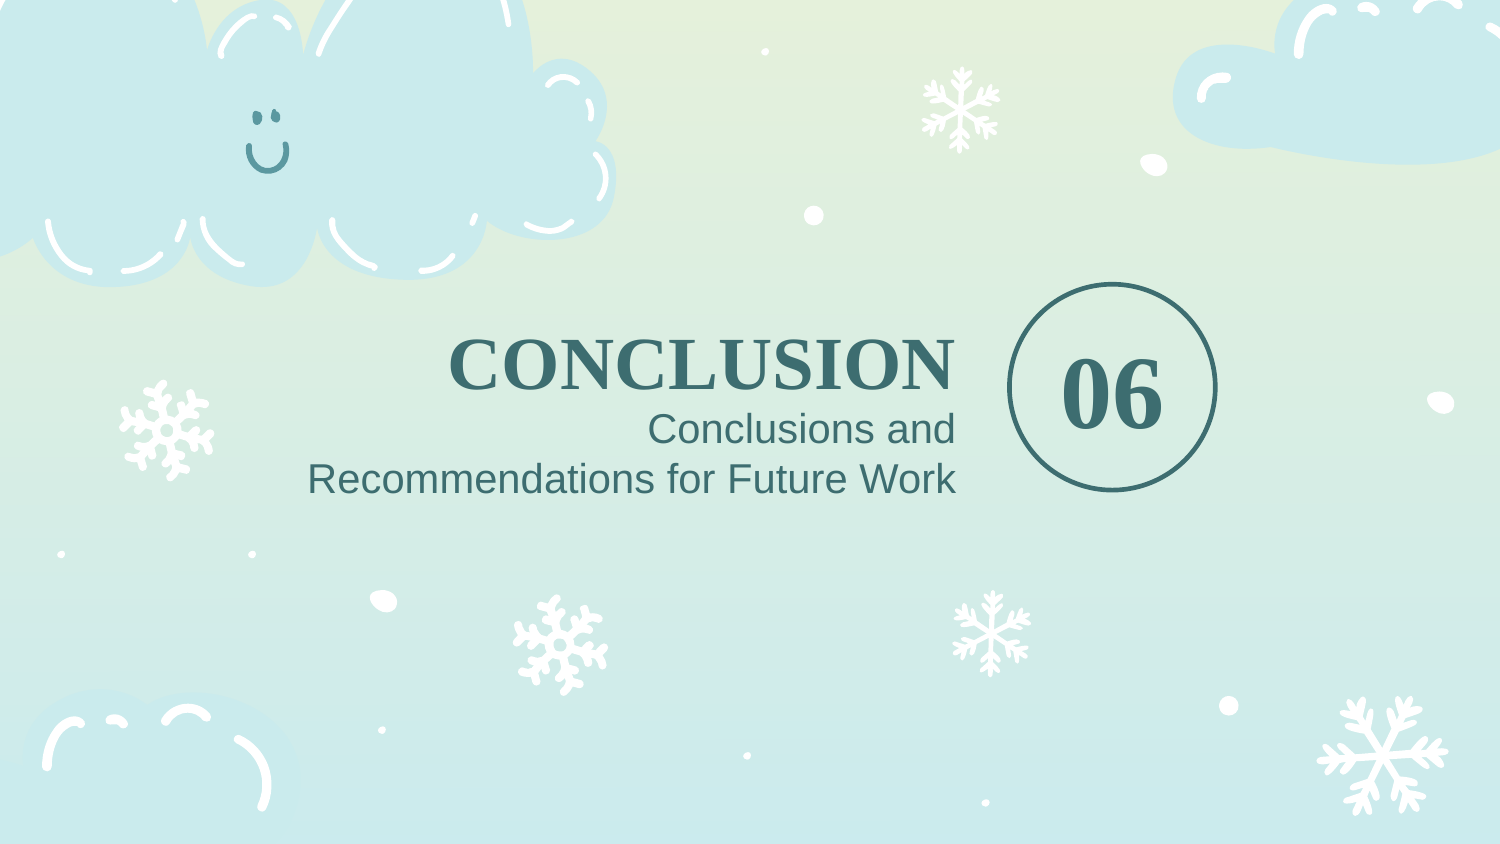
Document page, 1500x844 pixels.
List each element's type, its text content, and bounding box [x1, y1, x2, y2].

text_box [248, 550, 257, 559]
text_box [761, 48, 770, 56]
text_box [919, 66, 1002, 154]
text_box [377, 726, 386, 734]
text_box [1034, 454, 1191, 491]
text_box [950, 589, 1033, 678]
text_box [1316, 695, 1450, 817]
title 06 [1001, 321, 1224, 454]
title CONCLUSION [276, 312, 972, 407]
text_box [1427, 391, 1455, 414]
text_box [116, 379, 216, 482]
subtitle Conclusions and Recommendations for Future Work [276, 407, 972, 496]
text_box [511, 594, 609, 697]
text_box [804, 205, 824, 226]
text_box [743, 752, 752, 760]
text_box [1140, 153, 1168, 177]
text_box [1033, 284, 1192, 321]
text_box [0, 0, 622, 306]
text_box [981, 799, 990, 807]
text_box [57, 550, 66, 559]
text_box [1219, 695, 1239, 716]
text_box [369, 590, 398, 613]
